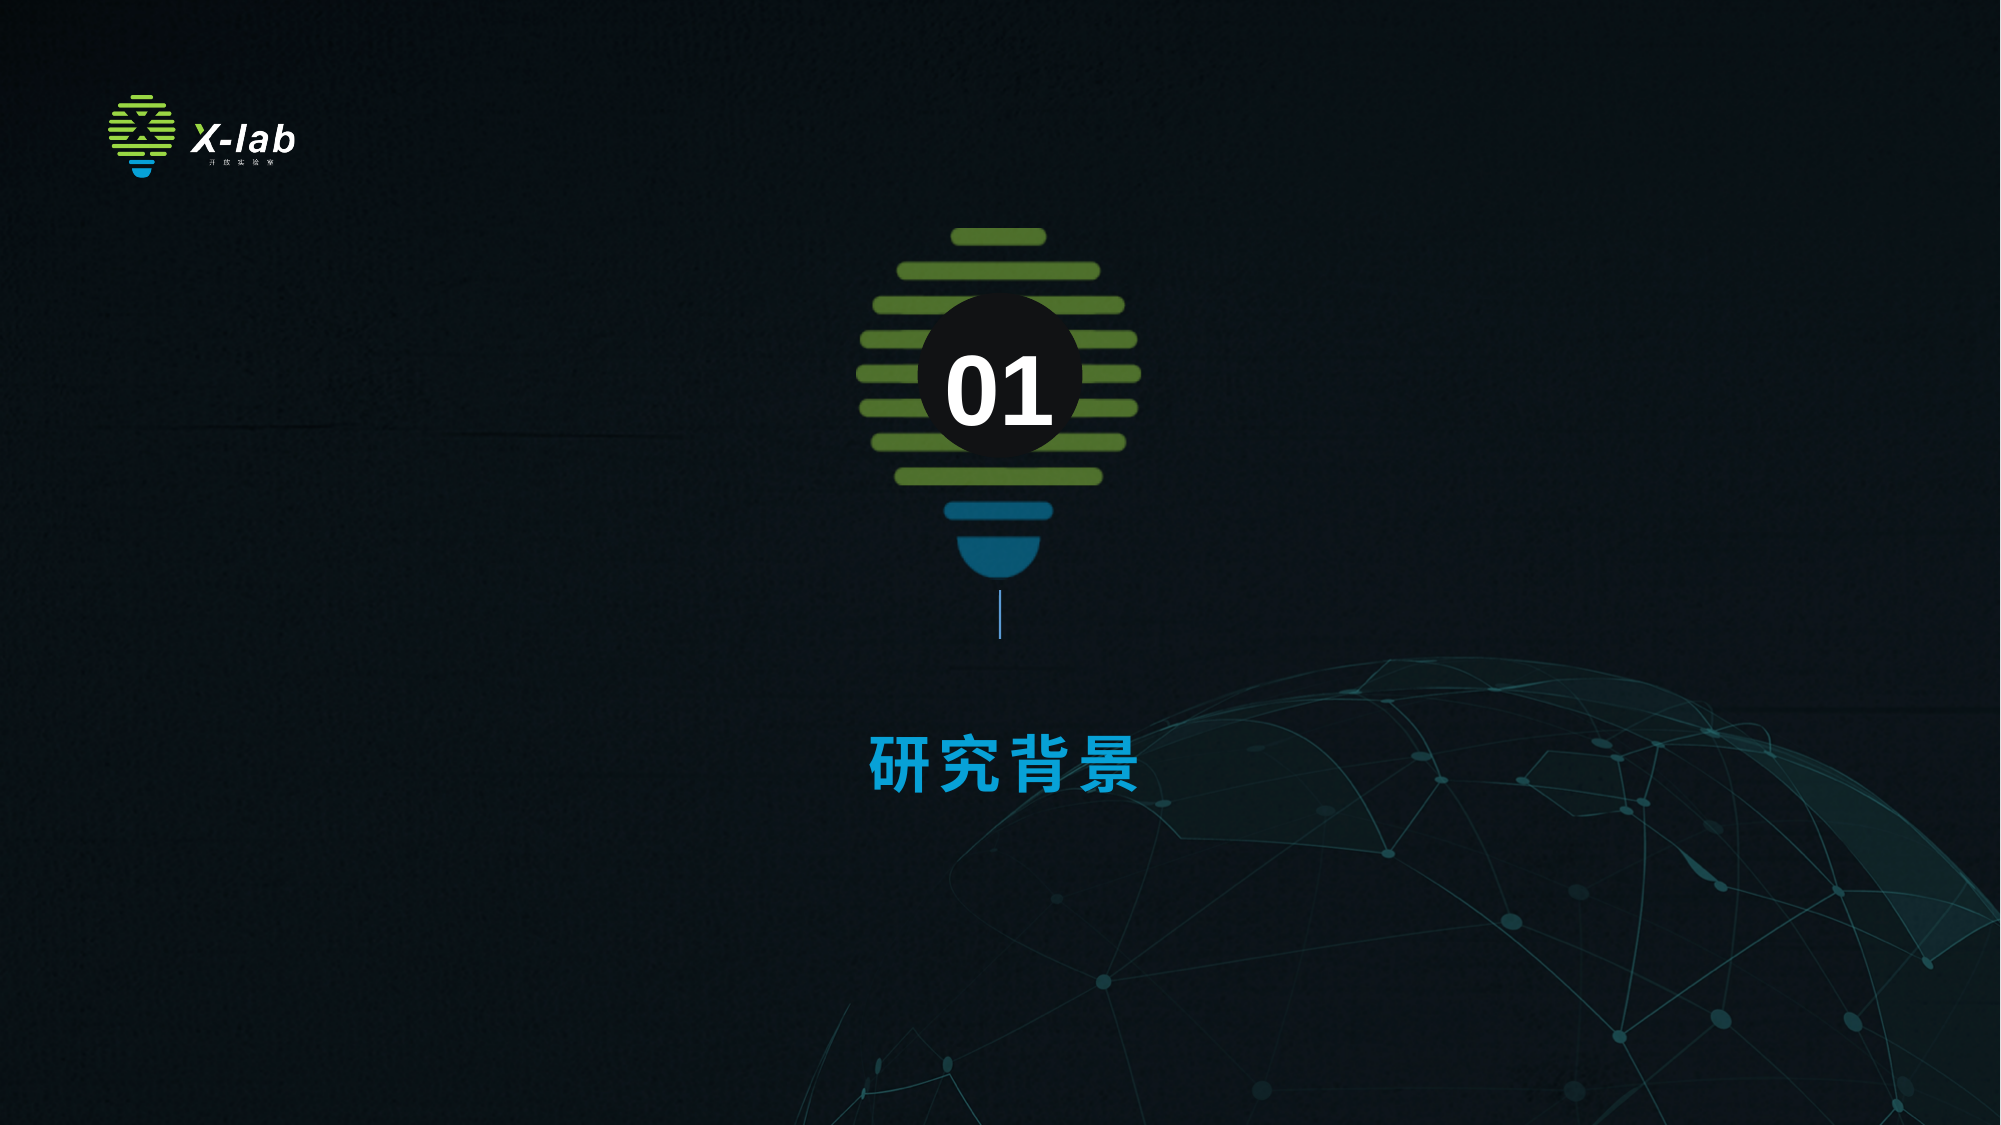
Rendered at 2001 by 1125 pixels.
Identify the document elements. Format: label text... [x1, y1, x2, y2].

text_box 研究背景 [861, 717, 1149, 807]
picture [0, 0, 2001, 1125]
